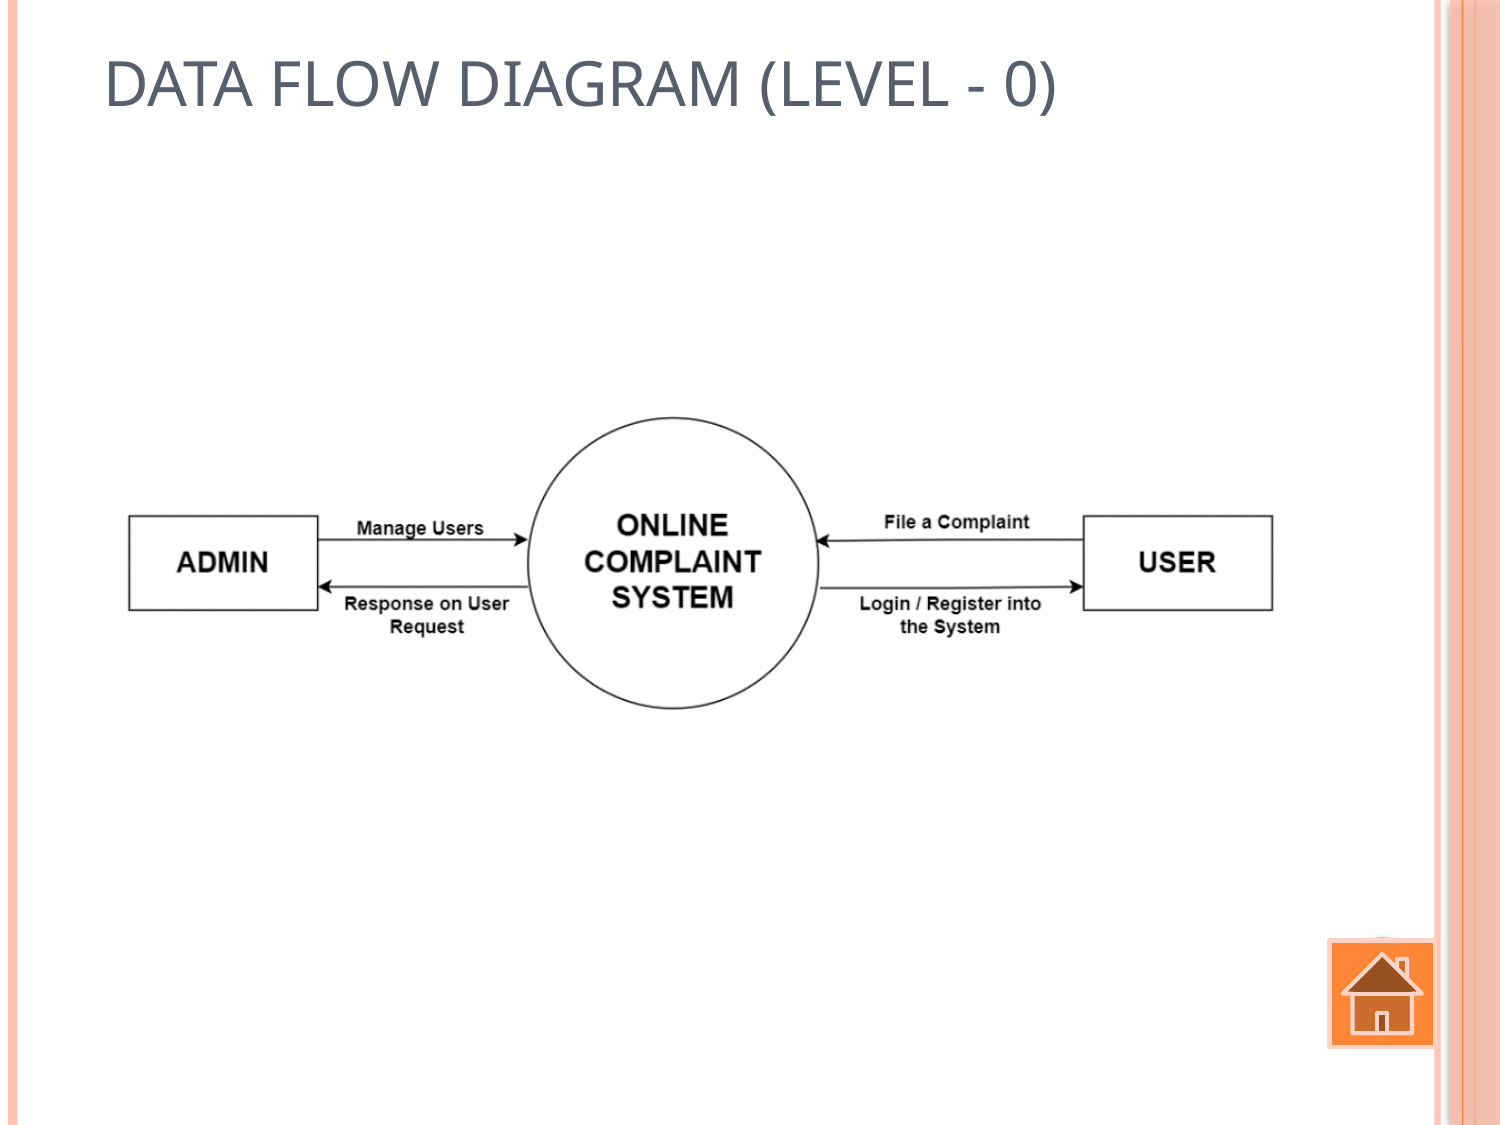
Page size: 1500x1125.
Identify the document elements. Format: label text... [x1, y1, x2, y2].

text_box [1327, 938, 1437, 1049]
picture [50, 337, 1352, 788]
title Data flow diagram (level - 0) [88, 19, 1314, 127]
